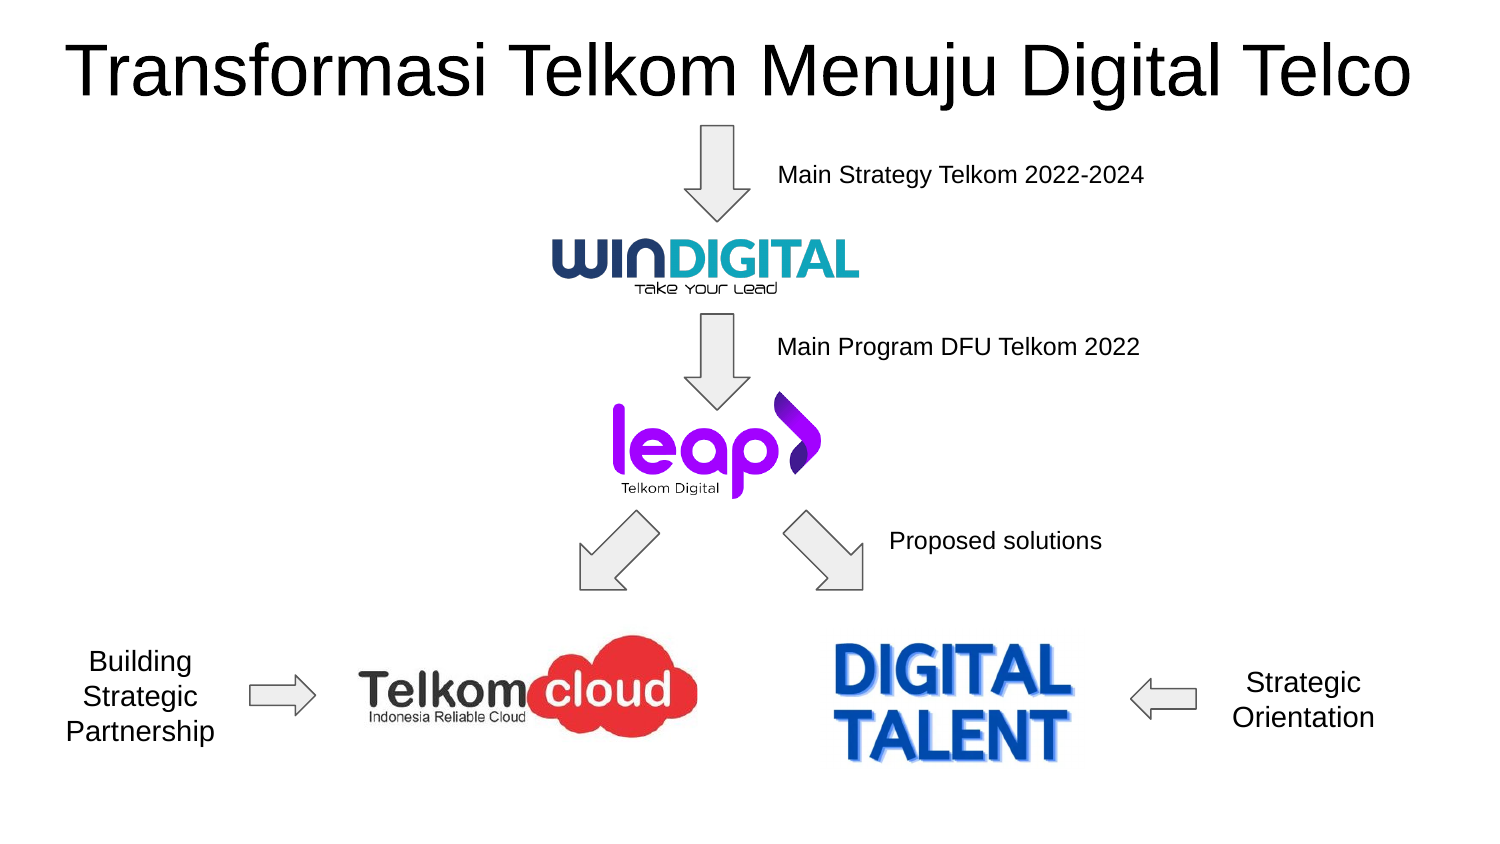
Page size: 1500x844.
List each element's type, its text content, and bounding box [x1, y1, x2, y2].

text_box Strategic Orientation [1217, 648, 1391, 784]
text_box [684, 313, 751, 389]
picture [613, 391, 821, 499]
picture [357, 620, 698, 752]
text_box Proposed solutions [863, 509, 1128, 570]
text_box Main Strategy Telkom 2022-2024 [749, 143, 1174, 204]
text_box Main Program DFU Telkom 2022 [761, 315, 1157, 376]
text_box [1130, 678, 1197, 720]
picture [544, 236, 874, 306]
text_box [580, 510, 660, 590]
text_box [250, 675, 316, 716]
text_box [783, 510, 863, 590]
picture [820, 628, 1085, 769]
text_box Building Strategic Partnership [31, 627, 250, 762]
text_box [684, 125, 749, 222]
